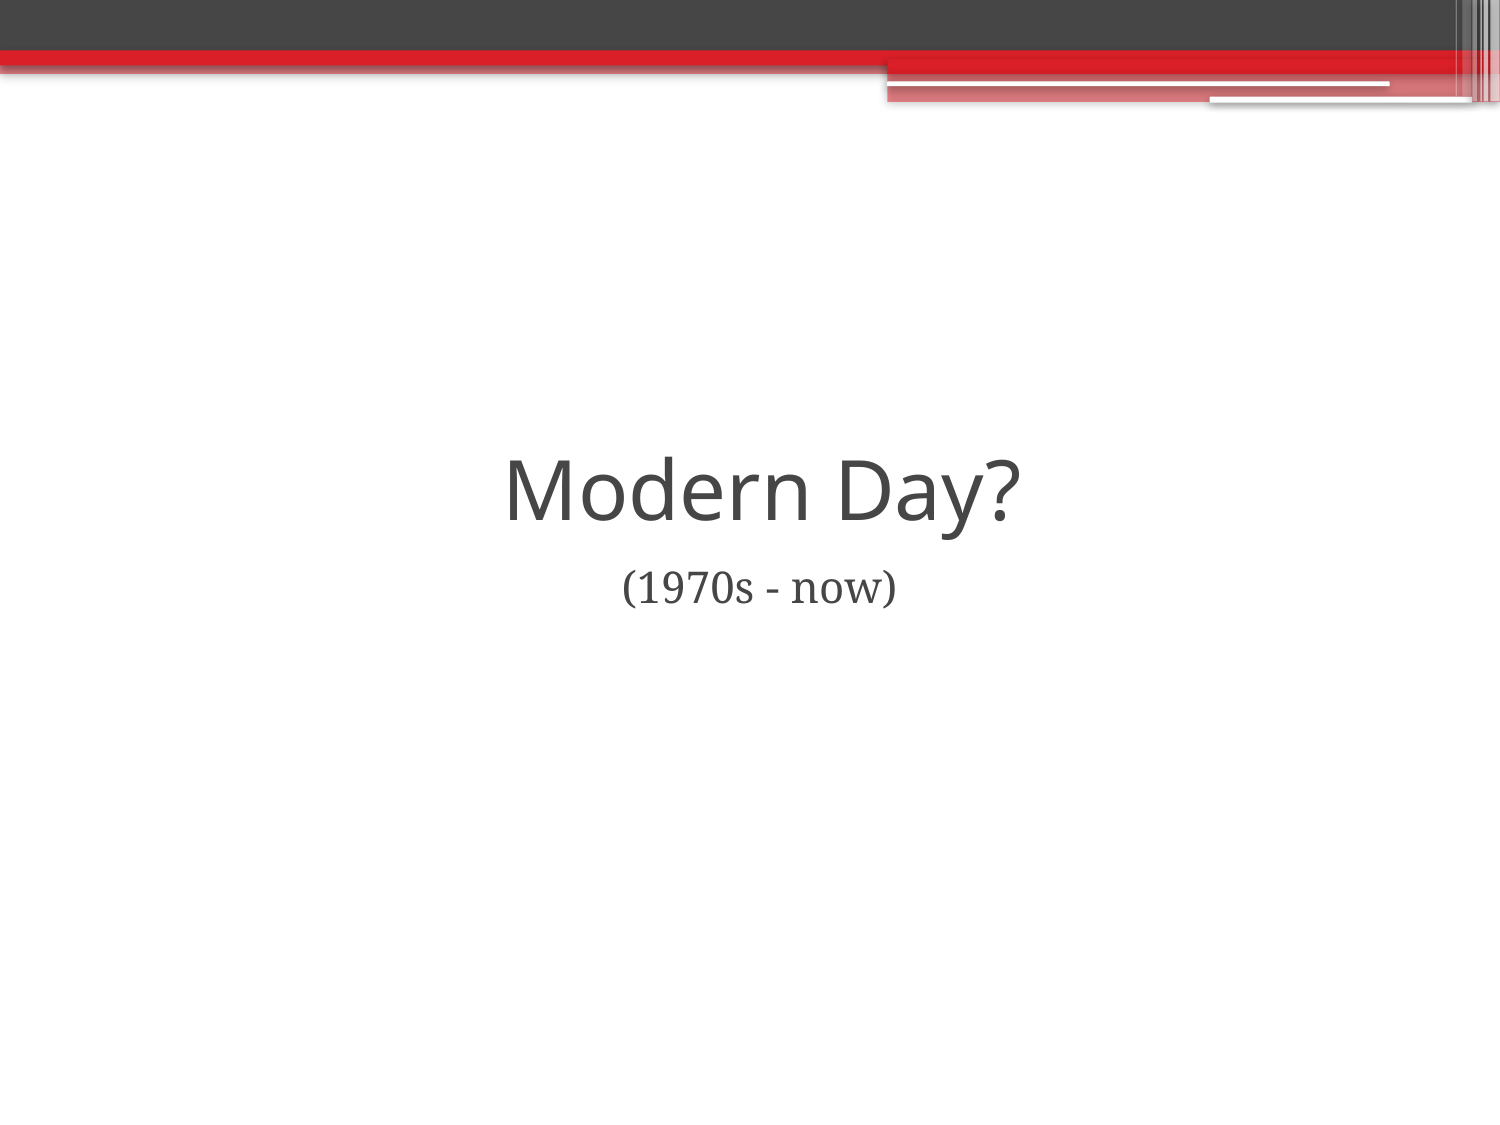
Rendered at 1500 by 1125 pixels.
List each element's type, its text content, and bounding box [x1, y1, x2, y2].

list (1970s - now) [118, 575, 1394, 801]
text_box Modern Day? [87, 399, 1438, 575]
